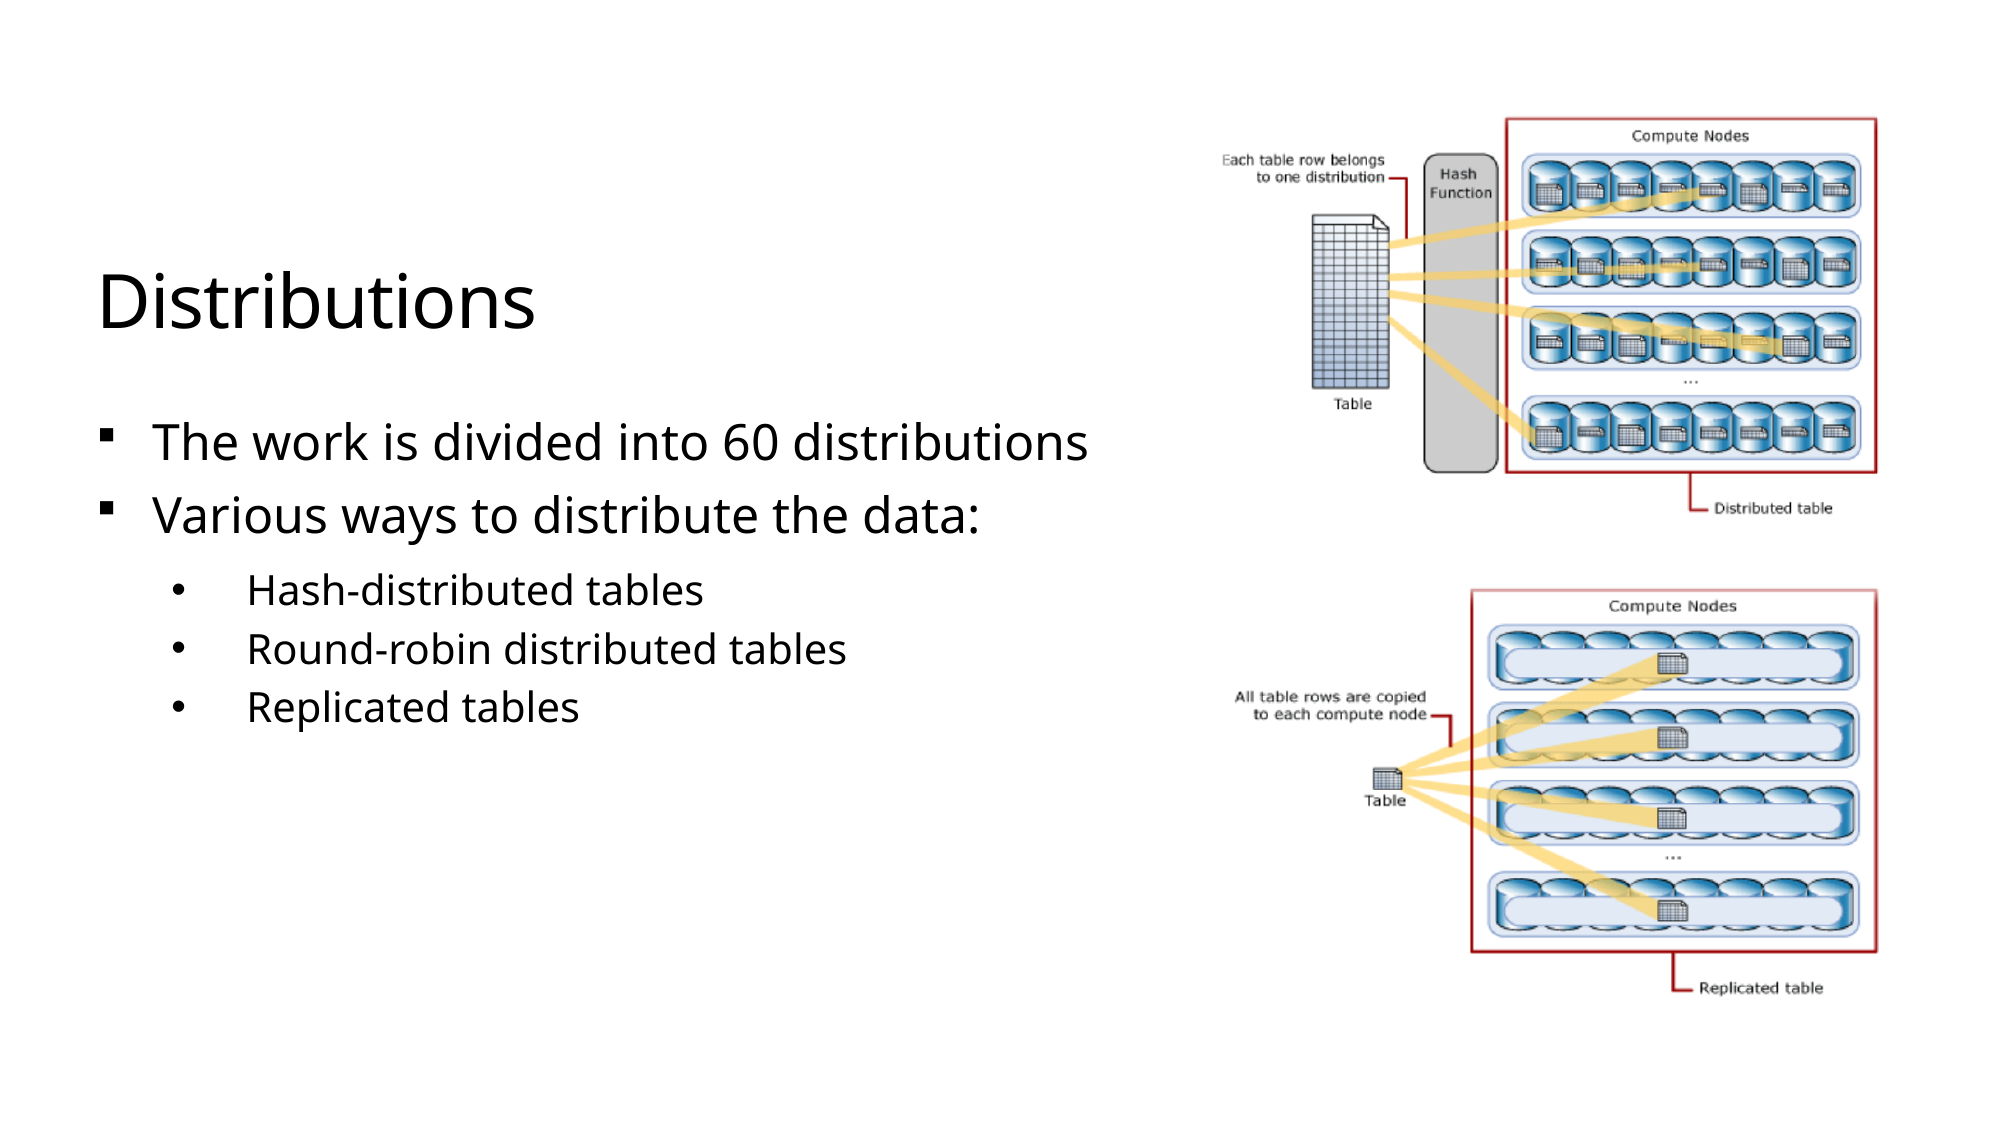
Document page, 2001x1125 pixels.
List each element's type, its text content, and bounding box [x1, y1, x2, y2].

picture [1207, 574, 1961, 1024]
picture [1207, 95, 1961, 543]
text_box The work is divided into 60 distributions Various ways to distribute the data: Hash-distributed tables Round-robin distributed tables Replicated tables [96, 410, 1131, 801]
text_box Distributions [96, 253, 1119, 344]
